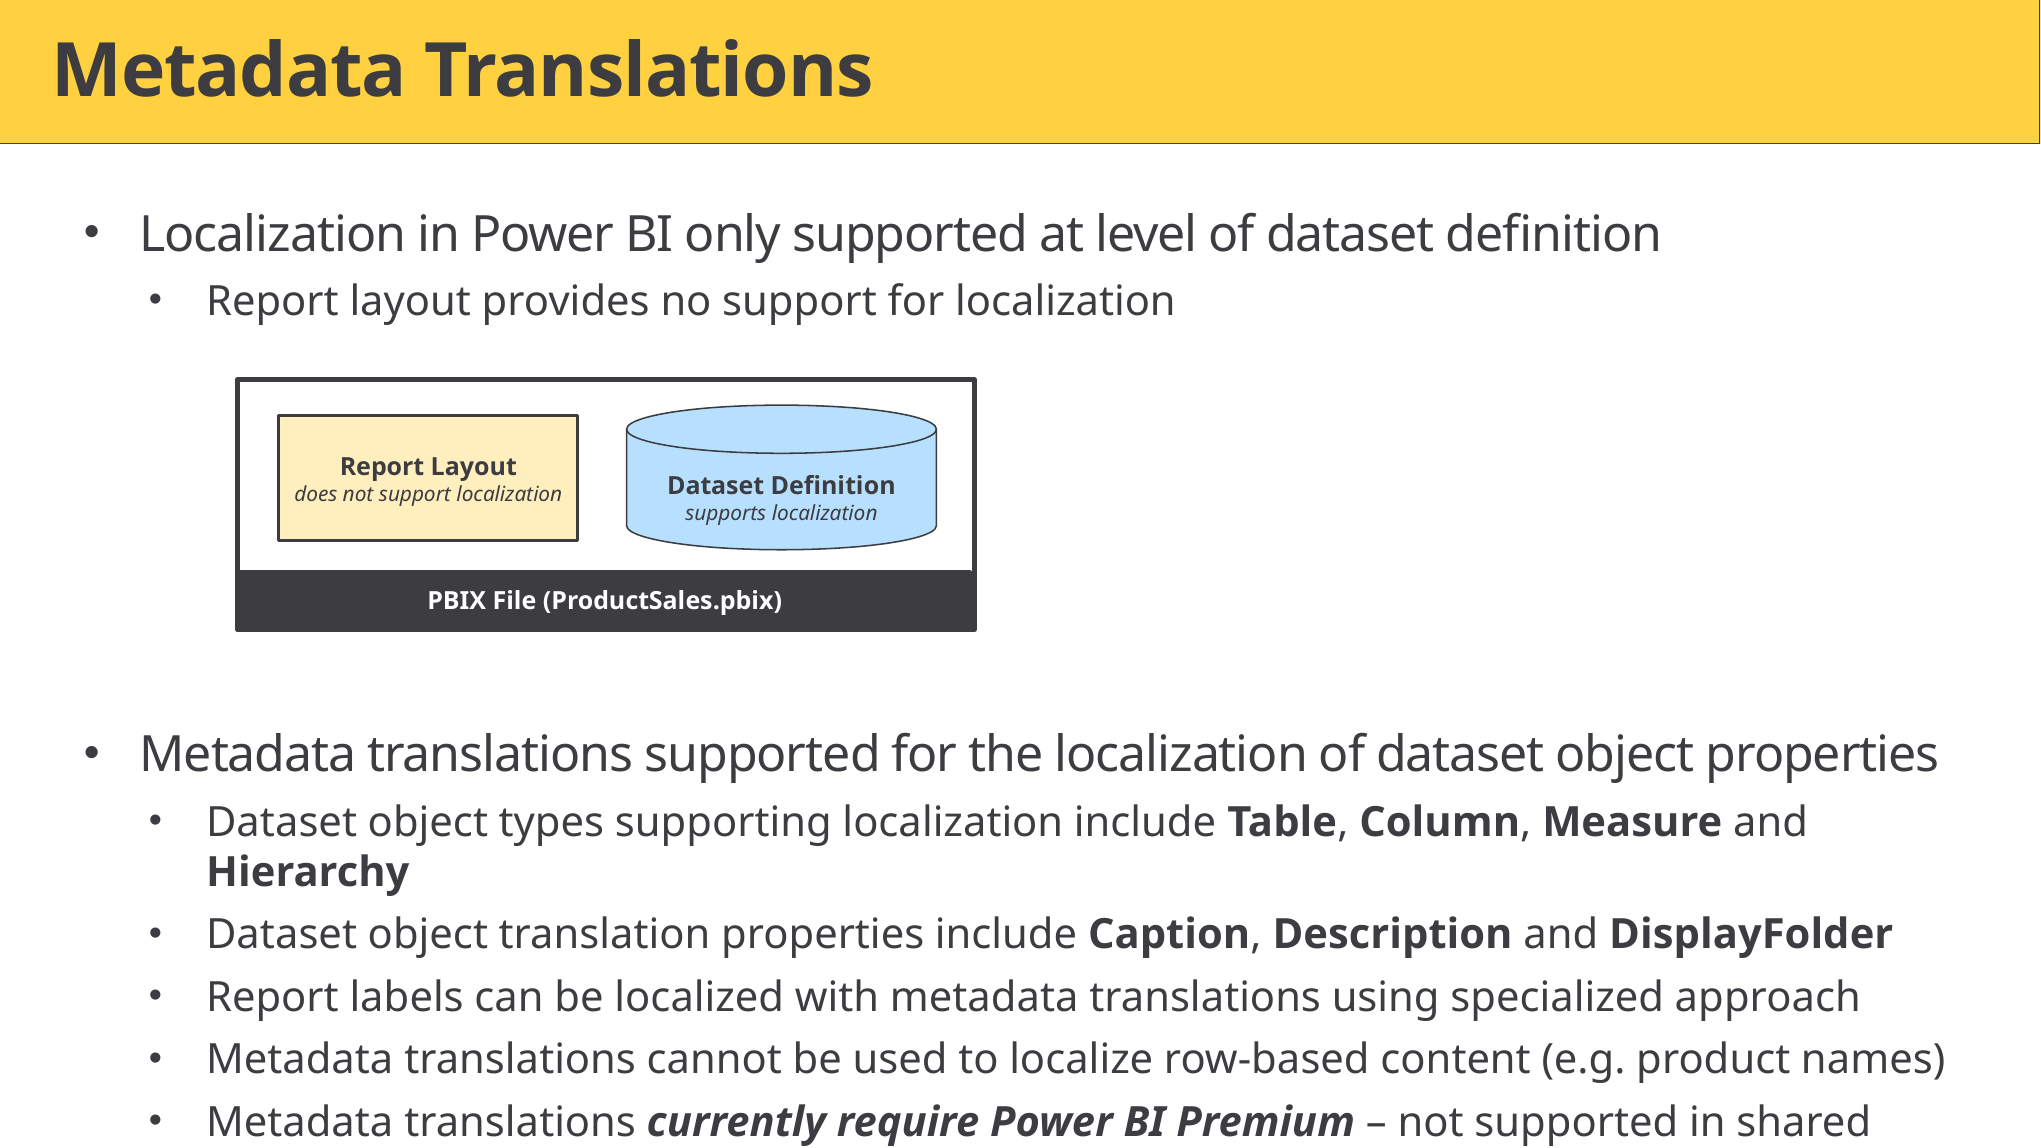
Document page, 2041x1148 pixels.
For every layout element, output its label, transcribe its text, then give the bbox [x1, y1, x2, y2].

text_box PBIX File (ProductSales.pbix) [240, 571, 971, 629]
text_box Report Layout does not support localization [278, 415, 579, 541]
list Localization in Power BI only supported at level of dataset definition Report layout provides no support for localization Metadata translations supported for the localization of dataset object properties Dataset object types supporting localization include Table, Column, Measure and Hierarchy Dataset object translation properties include Caption, Description and DisplayFolder Report labels can be localized with metadata translations using specialized approach Metadata translations cannot be used to localize row-based content (e.g. product names) Metadata translations currently require Power BI Premium – not supported in shared capacity [83, 201, 1988, 1069]
text_box Dataset Definition supports localization [625, 404, 938, 551]
title Metadata Translations [51, 31, 1988, 113]
text_box [236, 379, 975, 631]
